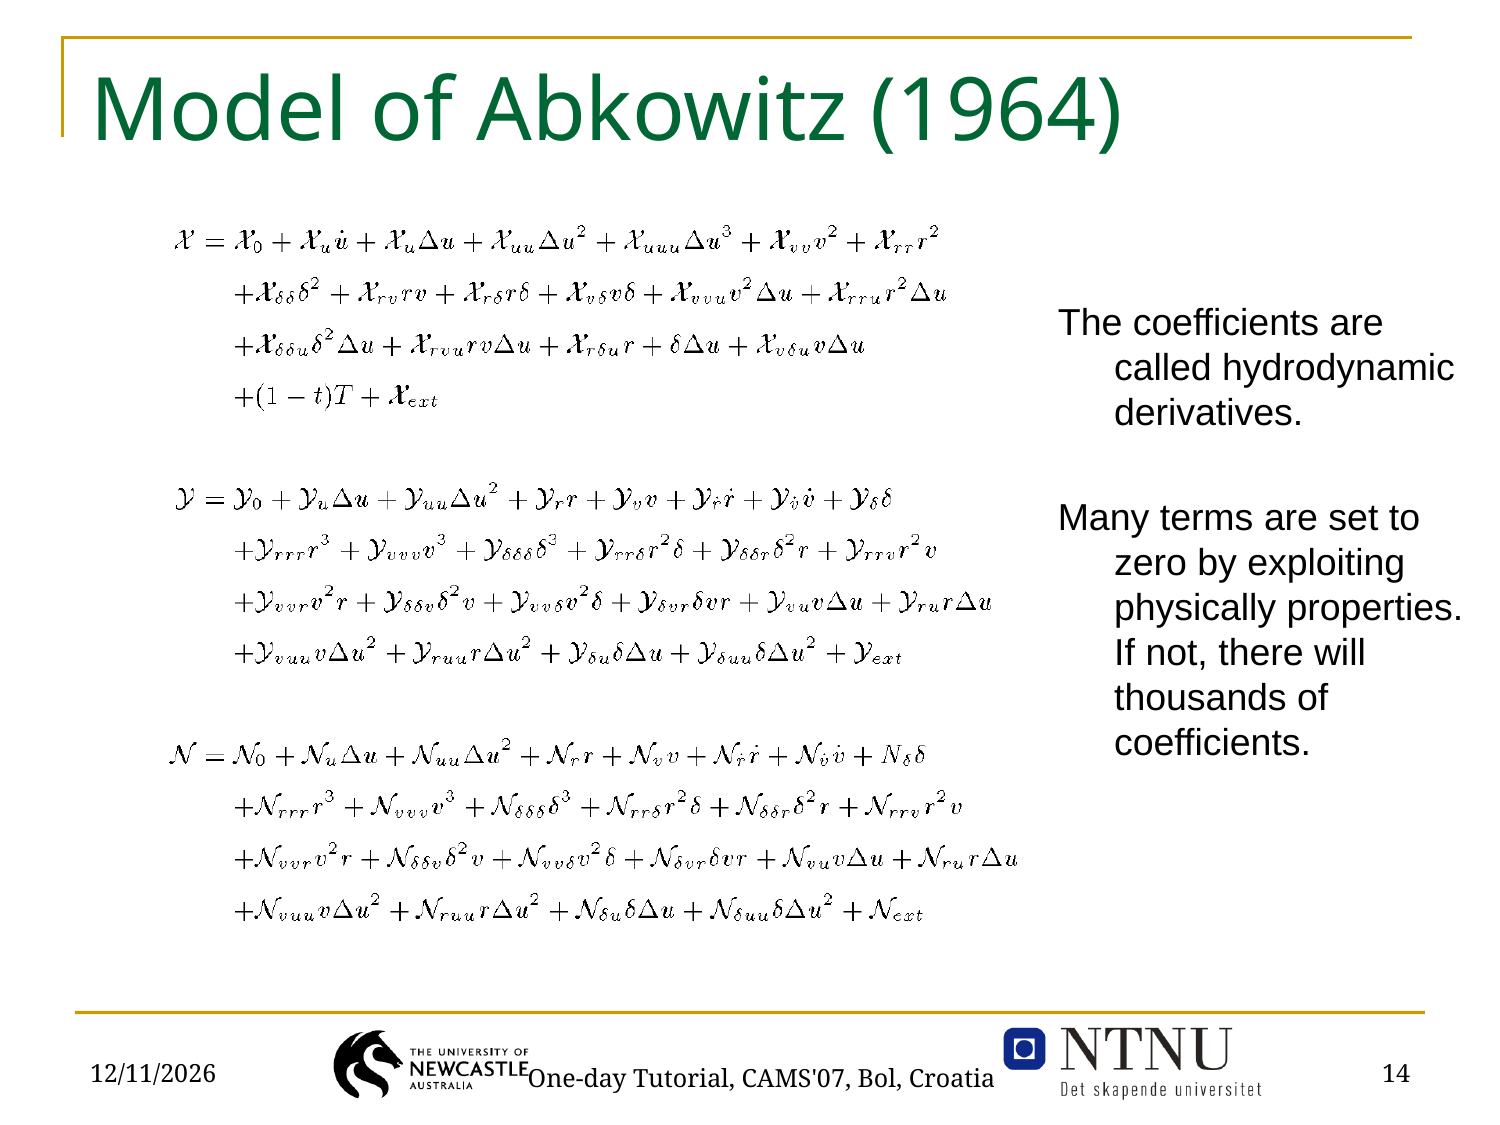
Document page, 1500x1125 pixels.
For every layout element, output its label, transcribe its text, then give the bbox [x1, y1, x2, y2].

slide_number 14 [1074, 1023, 1426, 1100]
title Model of Abkowitz (1964) [74, 45, 1426, 233]
list The coefficients are called hydrodynamic derivatives. Many terms are set to zero by exploiting physically properties. If not, there will thousands of coefficients. [1042, 290, 1500, 821]
picture [324, 1023, 535, 1105]
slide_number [74, 1023, 426, 1100]
footer One-day Tutorial, CAMS'07, Bol, Croatia [466, 1024, 1058, 1101]
picture [123, 196, 1023, 949]
picture [998, 1023, 1268, 1102]
